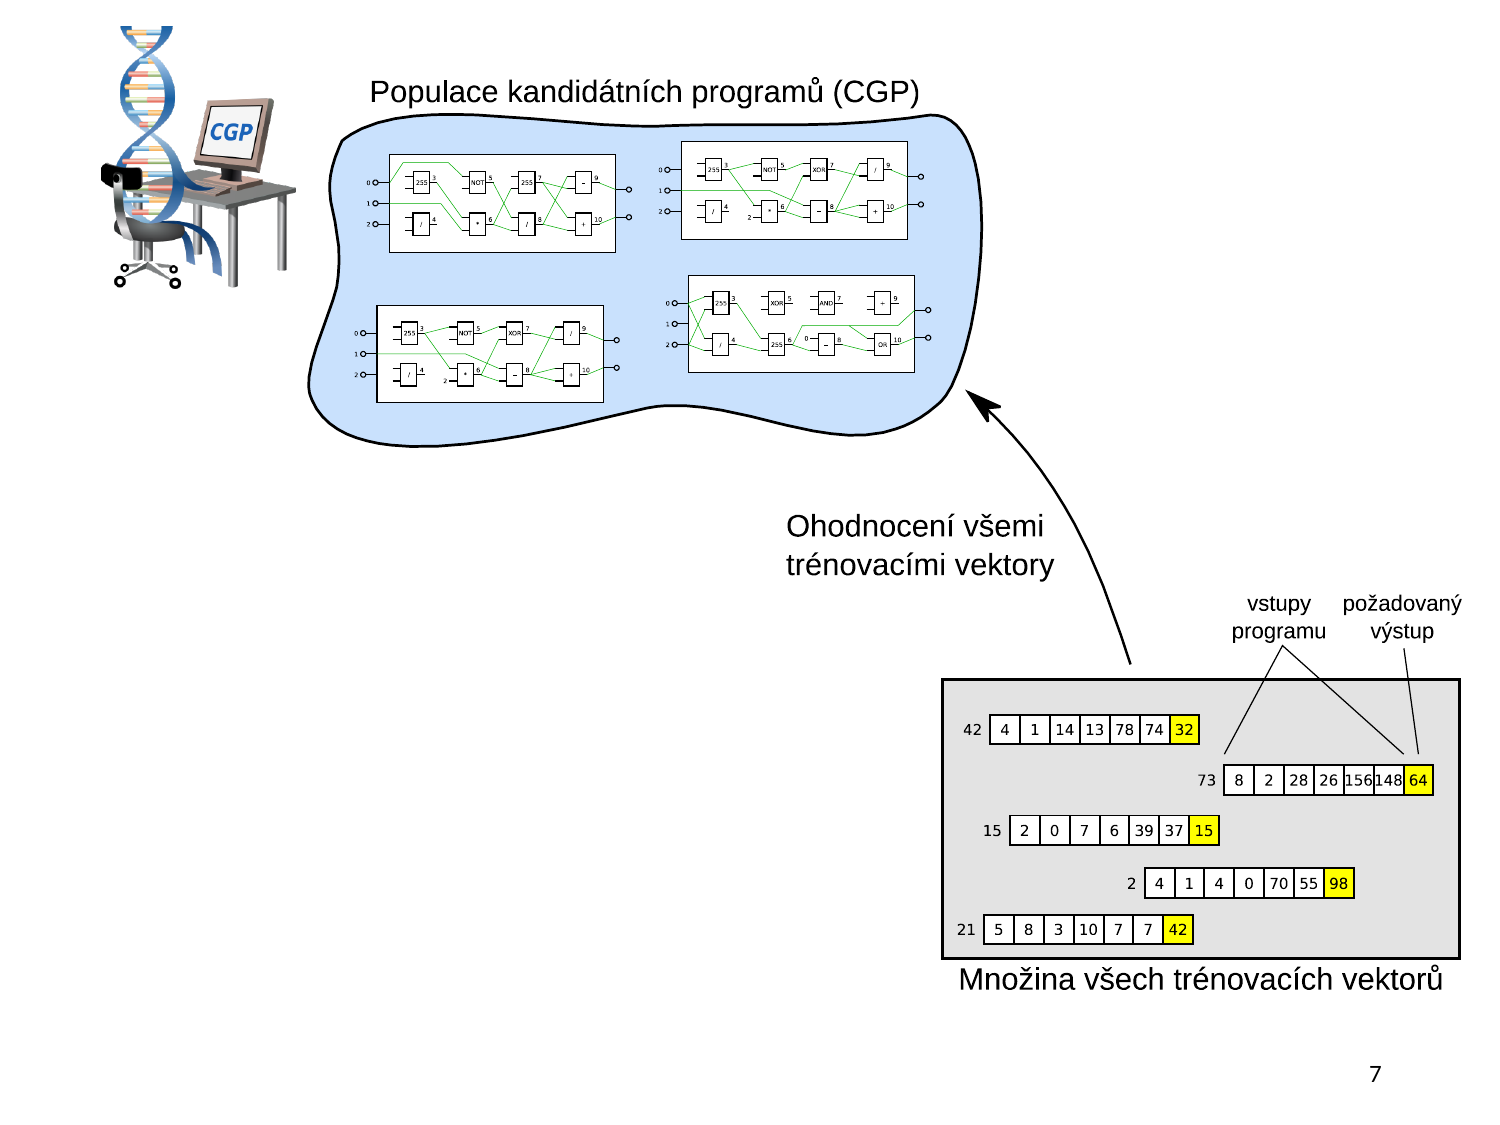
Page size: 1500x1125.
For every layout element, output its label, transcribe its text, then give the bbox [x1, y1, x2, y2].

slide_number 7 [1059, 1042, 1397, 1103]
picture [101, 26, 1462, 996]
